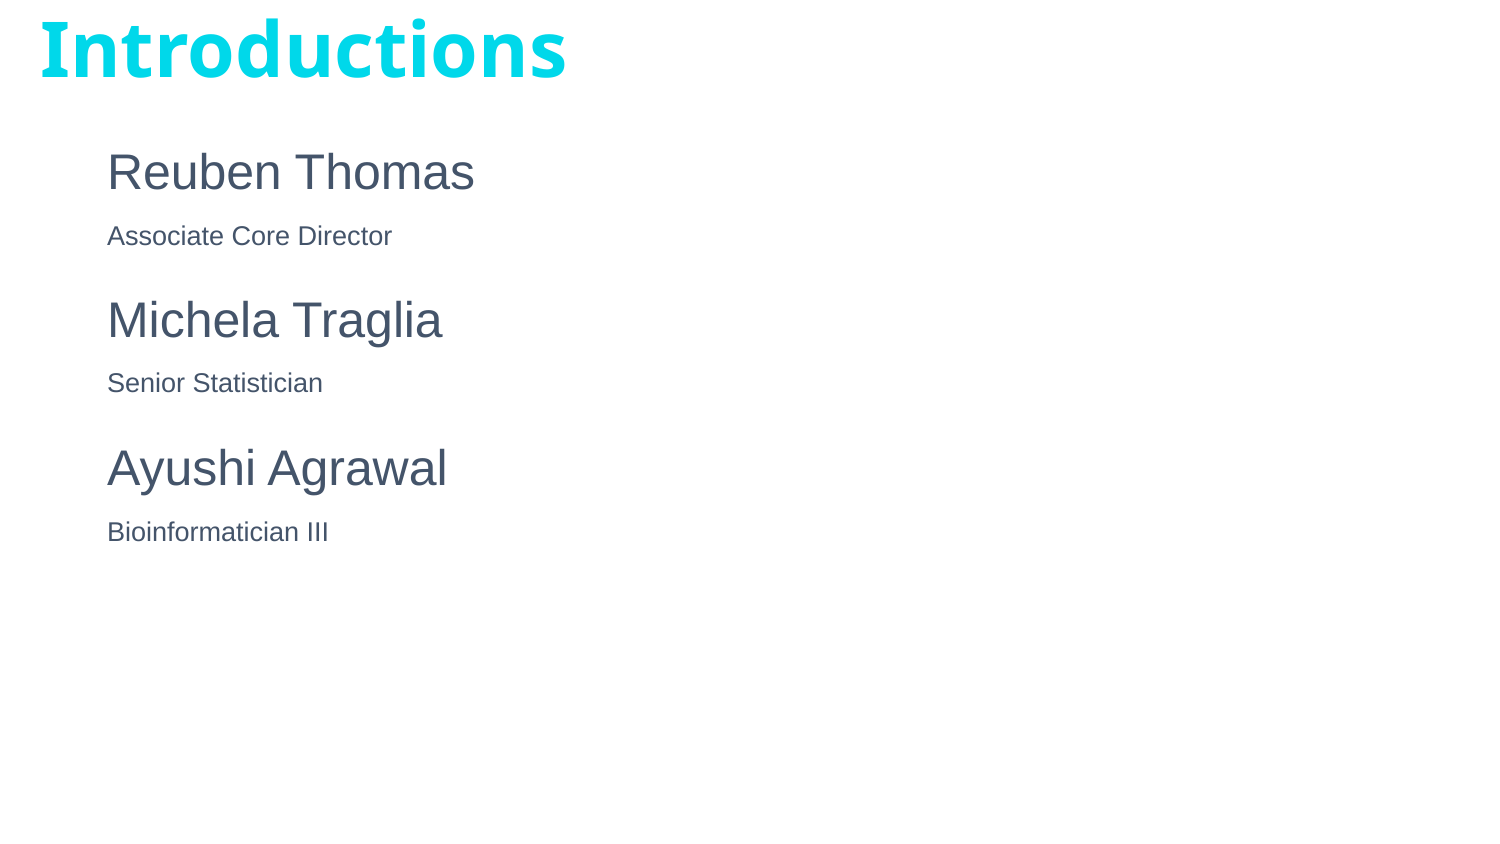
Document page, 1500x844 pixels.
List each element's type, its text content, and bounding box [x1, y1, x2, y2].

text_box Reuben Thomas Associate Core Director Michela Traglia Senior Statistician Ayushi Agrawal Bioinformatician III [17, 131, 1500, 721]
title Introductions [40, 11, 1460, 131]
